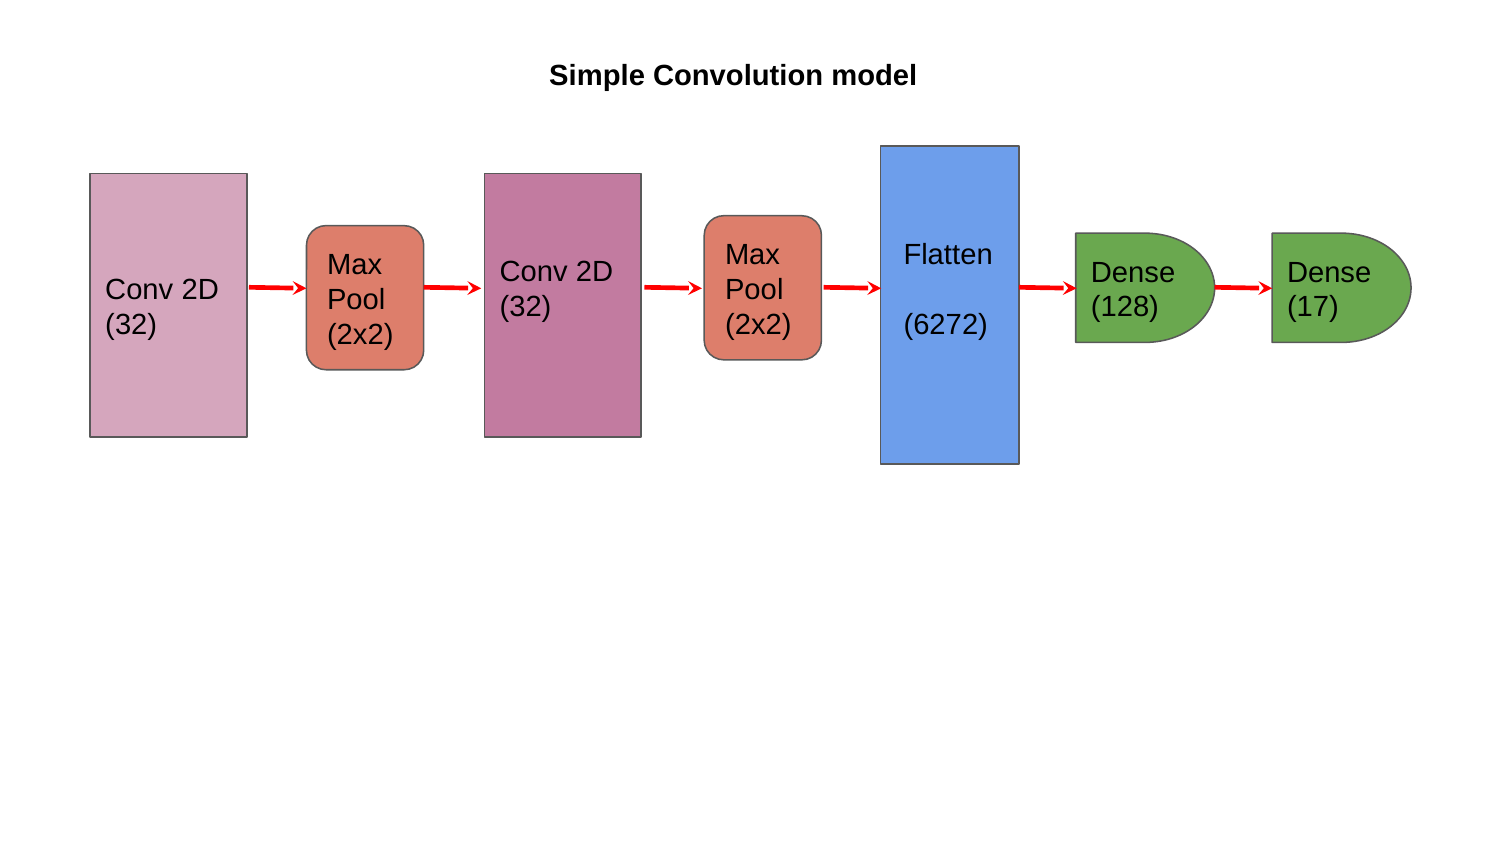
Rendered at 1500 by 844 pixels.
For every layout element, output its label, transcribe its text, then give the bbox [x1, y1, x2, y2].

text_box Simple Convolution model [534, 41, 1091, 121]
text_box Flatten (6272) [880, 146, 1020, 465]
text_box Max Pool (2x2) [306, 225, 424, 370]
text_box Dense (17) [1272, 233, 1412, 343]
text_box Conv 2D (32) [484, 173, 642, 438]
text_box Max Pool (2x2) [704, 215, 822, 360]
text_box Conv 2D (32) [90, 173, 247, 438]
text_box Dense (128) [1075, 233, 1215, 343]
